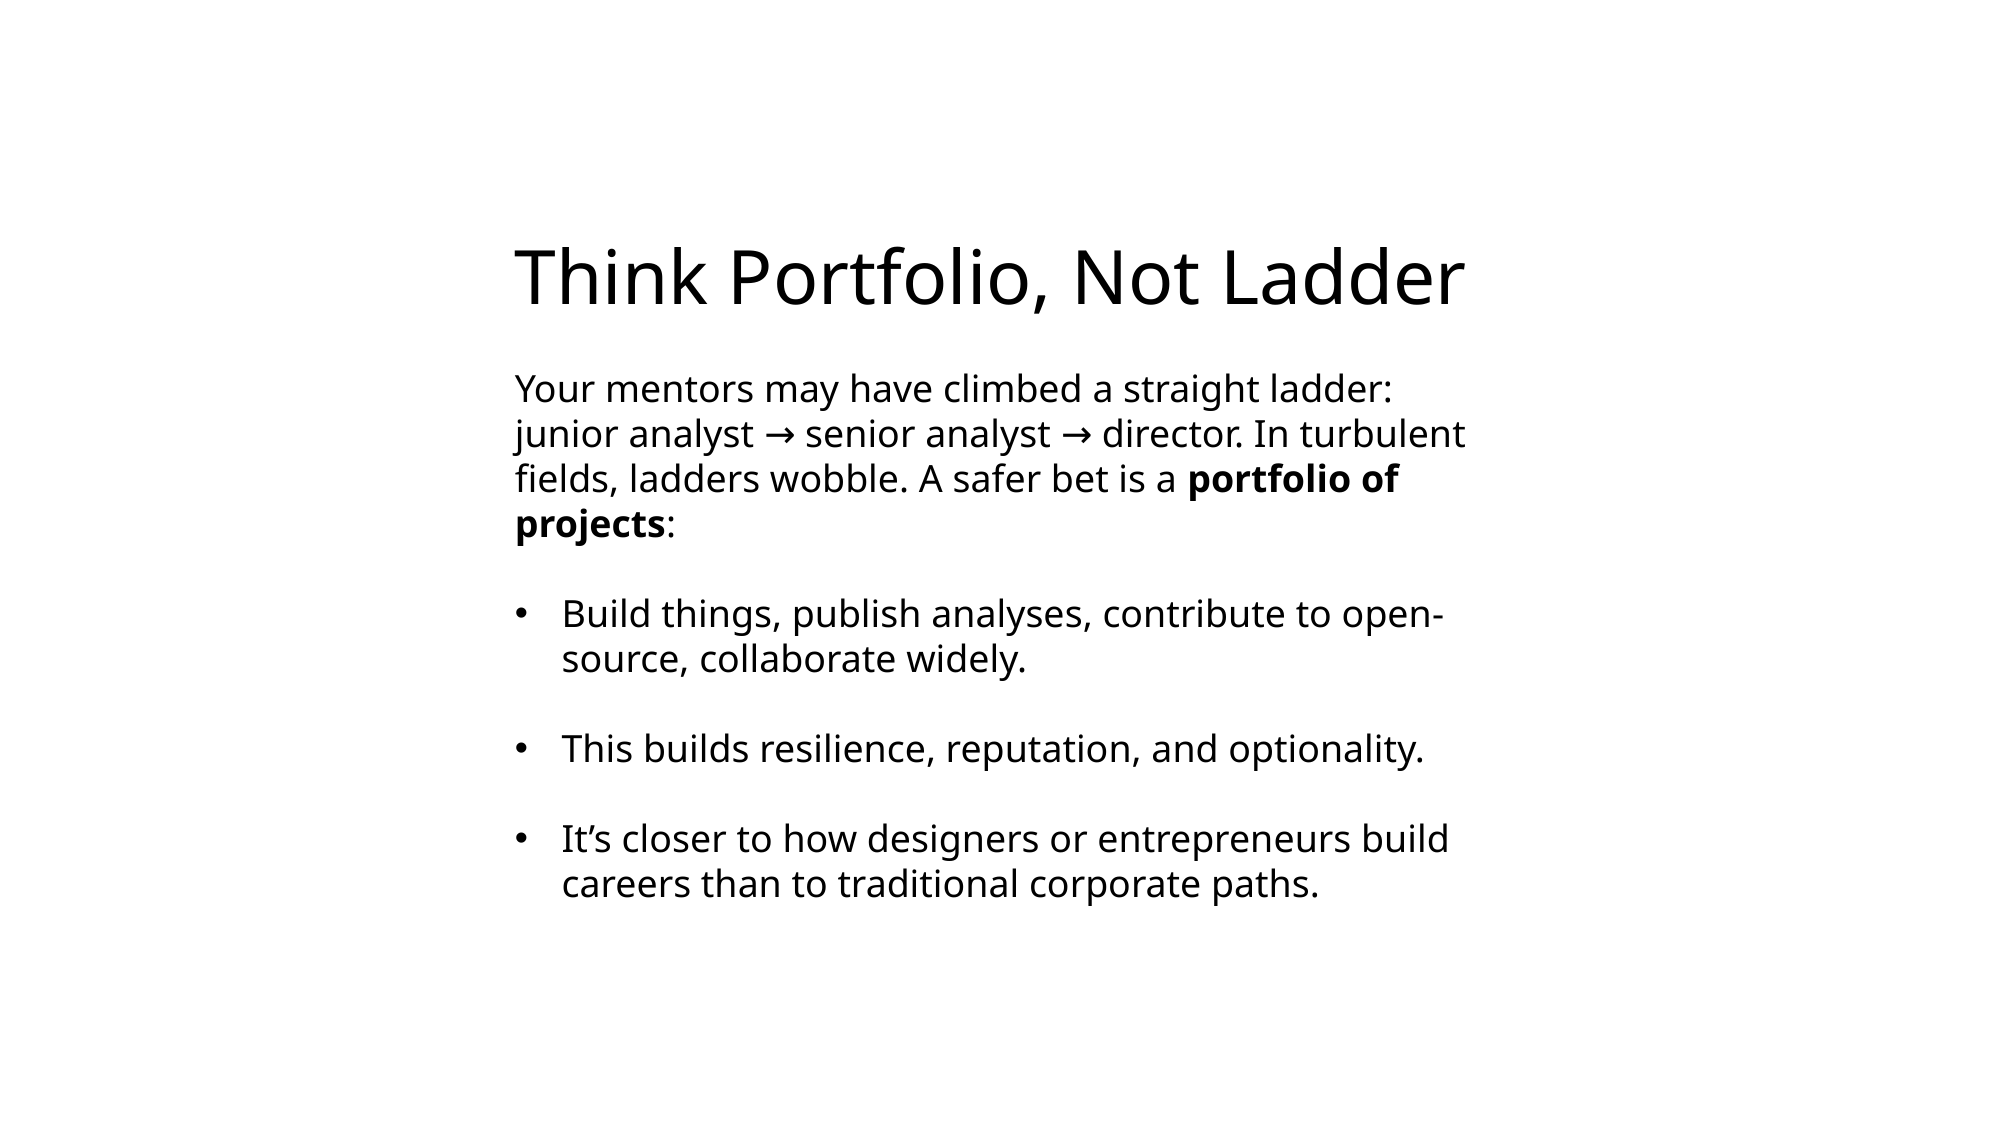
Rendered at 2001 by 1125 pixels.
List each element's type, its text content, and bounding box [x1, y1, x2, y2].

text_box Think Portfolio, Not Ladder Your mentors may have climbed a straight ladder: junior analyst → senior analyst → director. In turbulent fields, ladders wobble. A safer bet is a portfolio of projects: Build things, publish analyses, contribute to open-source, collaborate widely. This builds resilience, reputation, and optionality. It’s closer to how designers or entrepreneurs build careers than to traditional corporate paths. [500, 222, 1500, 913]
